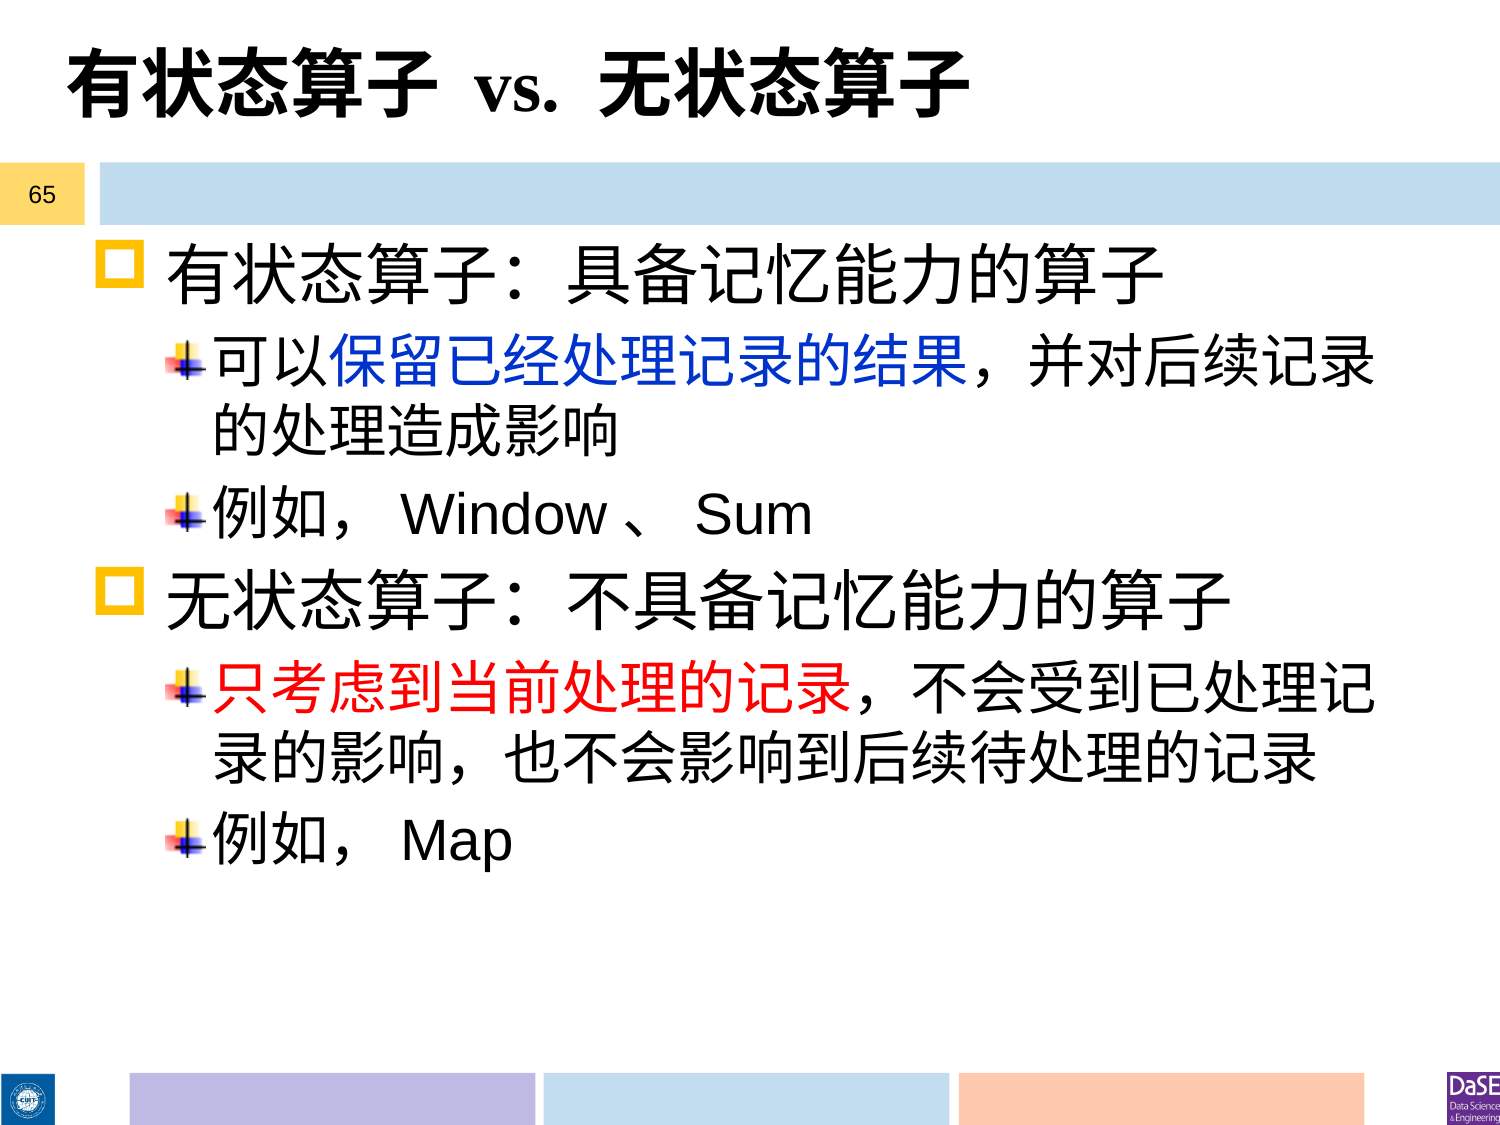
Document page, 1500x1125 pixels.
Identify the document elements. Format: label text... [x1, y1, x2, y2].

picture [165, 338, 206, 380]
picture [165, 665, 206, 707]
title 有状态算子 vs. 无状态算子 [50, 0, 1459, 175]
list 有状态算子：具备记忆能力的算子 可以保留已经处理记录的结果，并对后续记录的处理造成影响 例如，Window、Sum 无状态算子：不具备记忆能力的算子 只考虑到当前处理的记录，不会受到已处理记录的影响，也不会影响到后续待处理的记录 例如，Map [75, 224, 1425, 1005]
picture [0, 1072, 56, 1125]
picture [165, 816, 206, 858]
picture [165, 490, 206, 532]
slide_number 65 [0, 162, 85, 225]
picture [1447, 1072, 1500, 1125]
